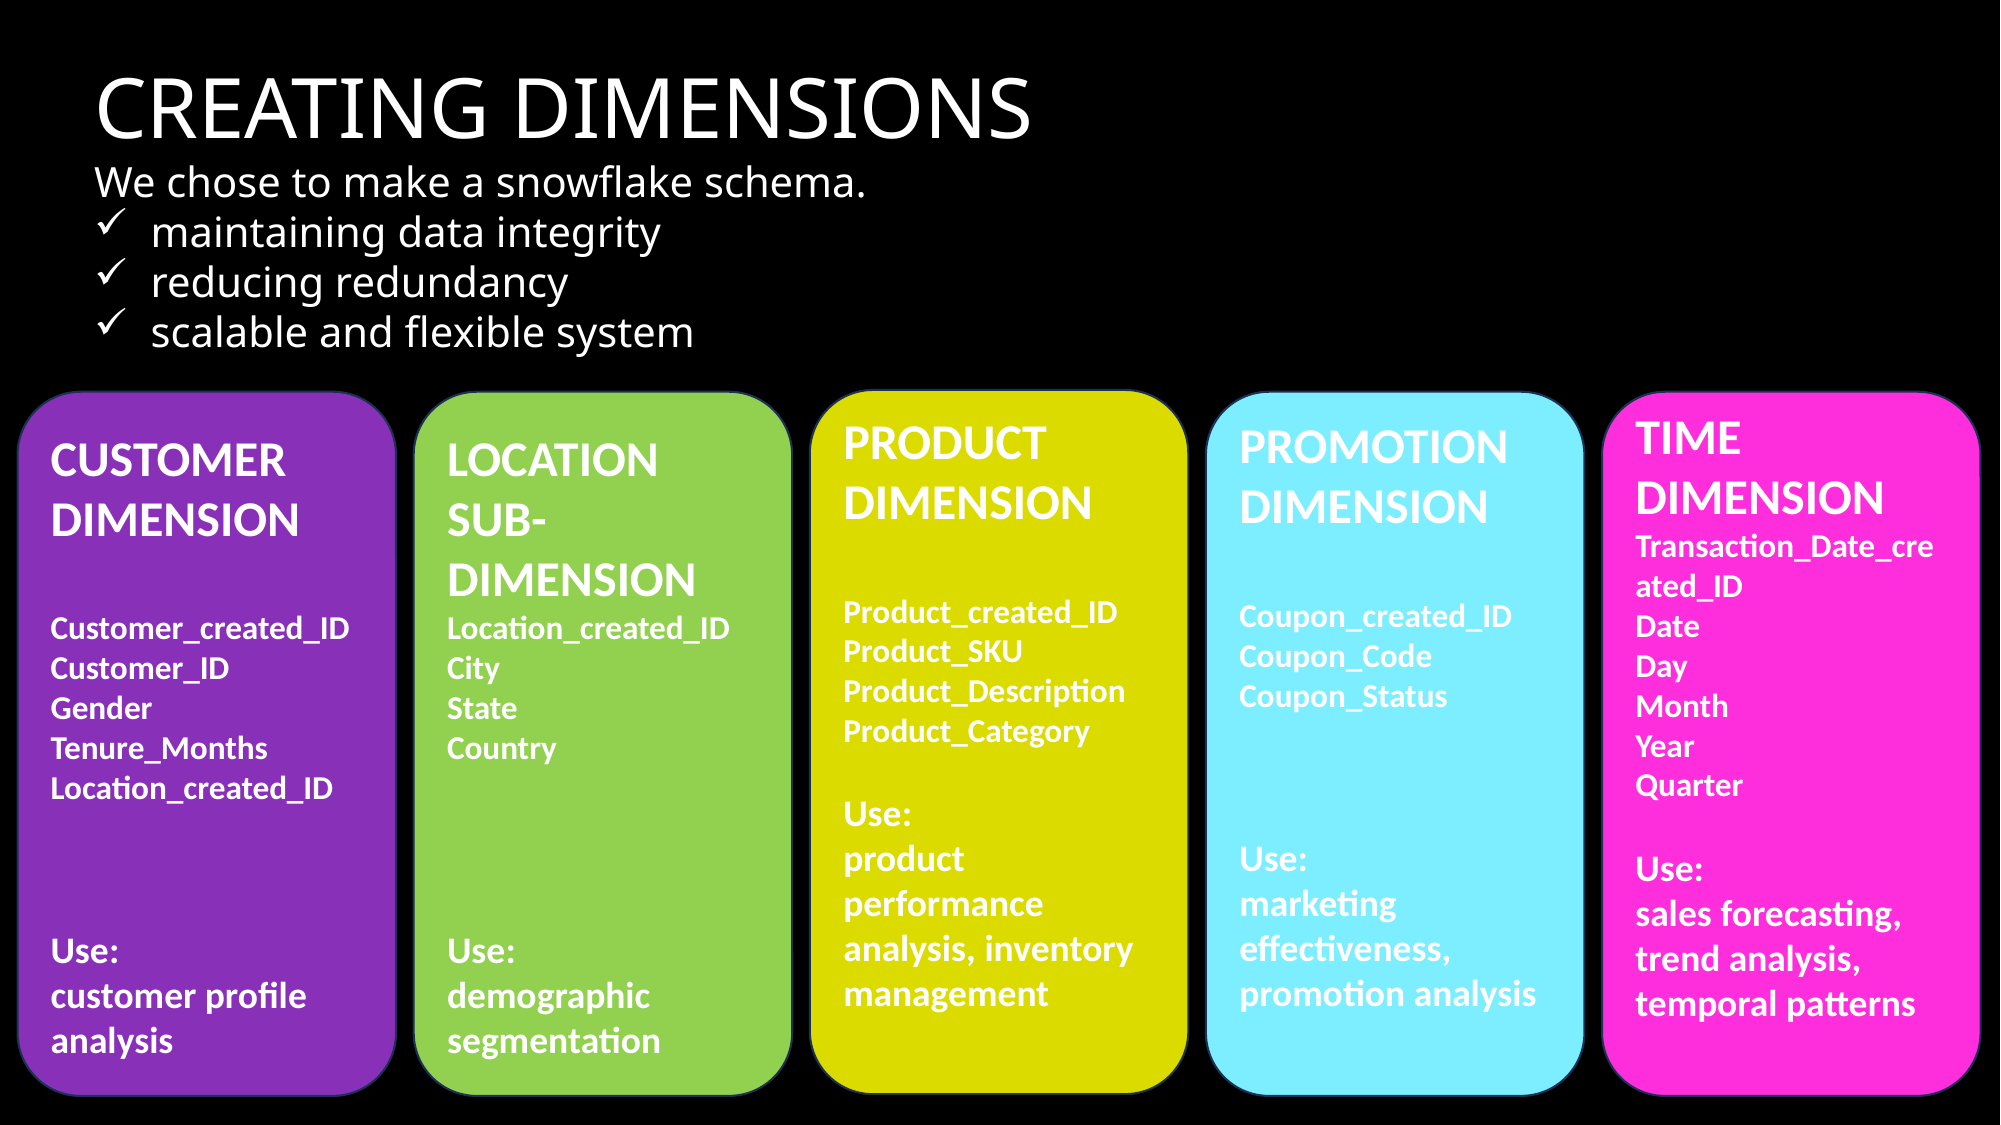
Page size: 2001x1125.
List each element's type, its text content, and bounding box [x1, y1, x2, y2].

text_box TIME DIMENSION Transaction_Date_created_ID Date Day Month Year Quarter Use: sales forecasting, trend analysis, temporal patterns [1601, 390, 1982, 1097]
text_box PROMOTION DIMENSION Coupon_created_ID Coupon_Code Coupon_Status Use: marketing effectiveness, promotion analysis [1204, 390, 1586, 1097]
text_box CUSTOMER DIMENSION​ Customer_created_ID​ Customer_ID​ Gender​ Tenure_Months​ Location_created_ID​ ​ ​ ​ Use: customer profile analysis​ [16, 390, 398, 1097]
text_box CREATING DIMENSIONS We chose to make a snowflake schema. maintaining data integrity reducing redundancy scalable and flexible system [79, 47, 1162, 463]
text_box PRODUCT DIMENSION Product_created_ID Product_SKU Product_Description Product_Category Use: product performance analysis, inventory management [808, 400, 1190, 1096]
text_box LOCATION SUB-DIMENSION Location_created_ID City State Country Use: demographic segmentation [412, 463, 794, 1097]
